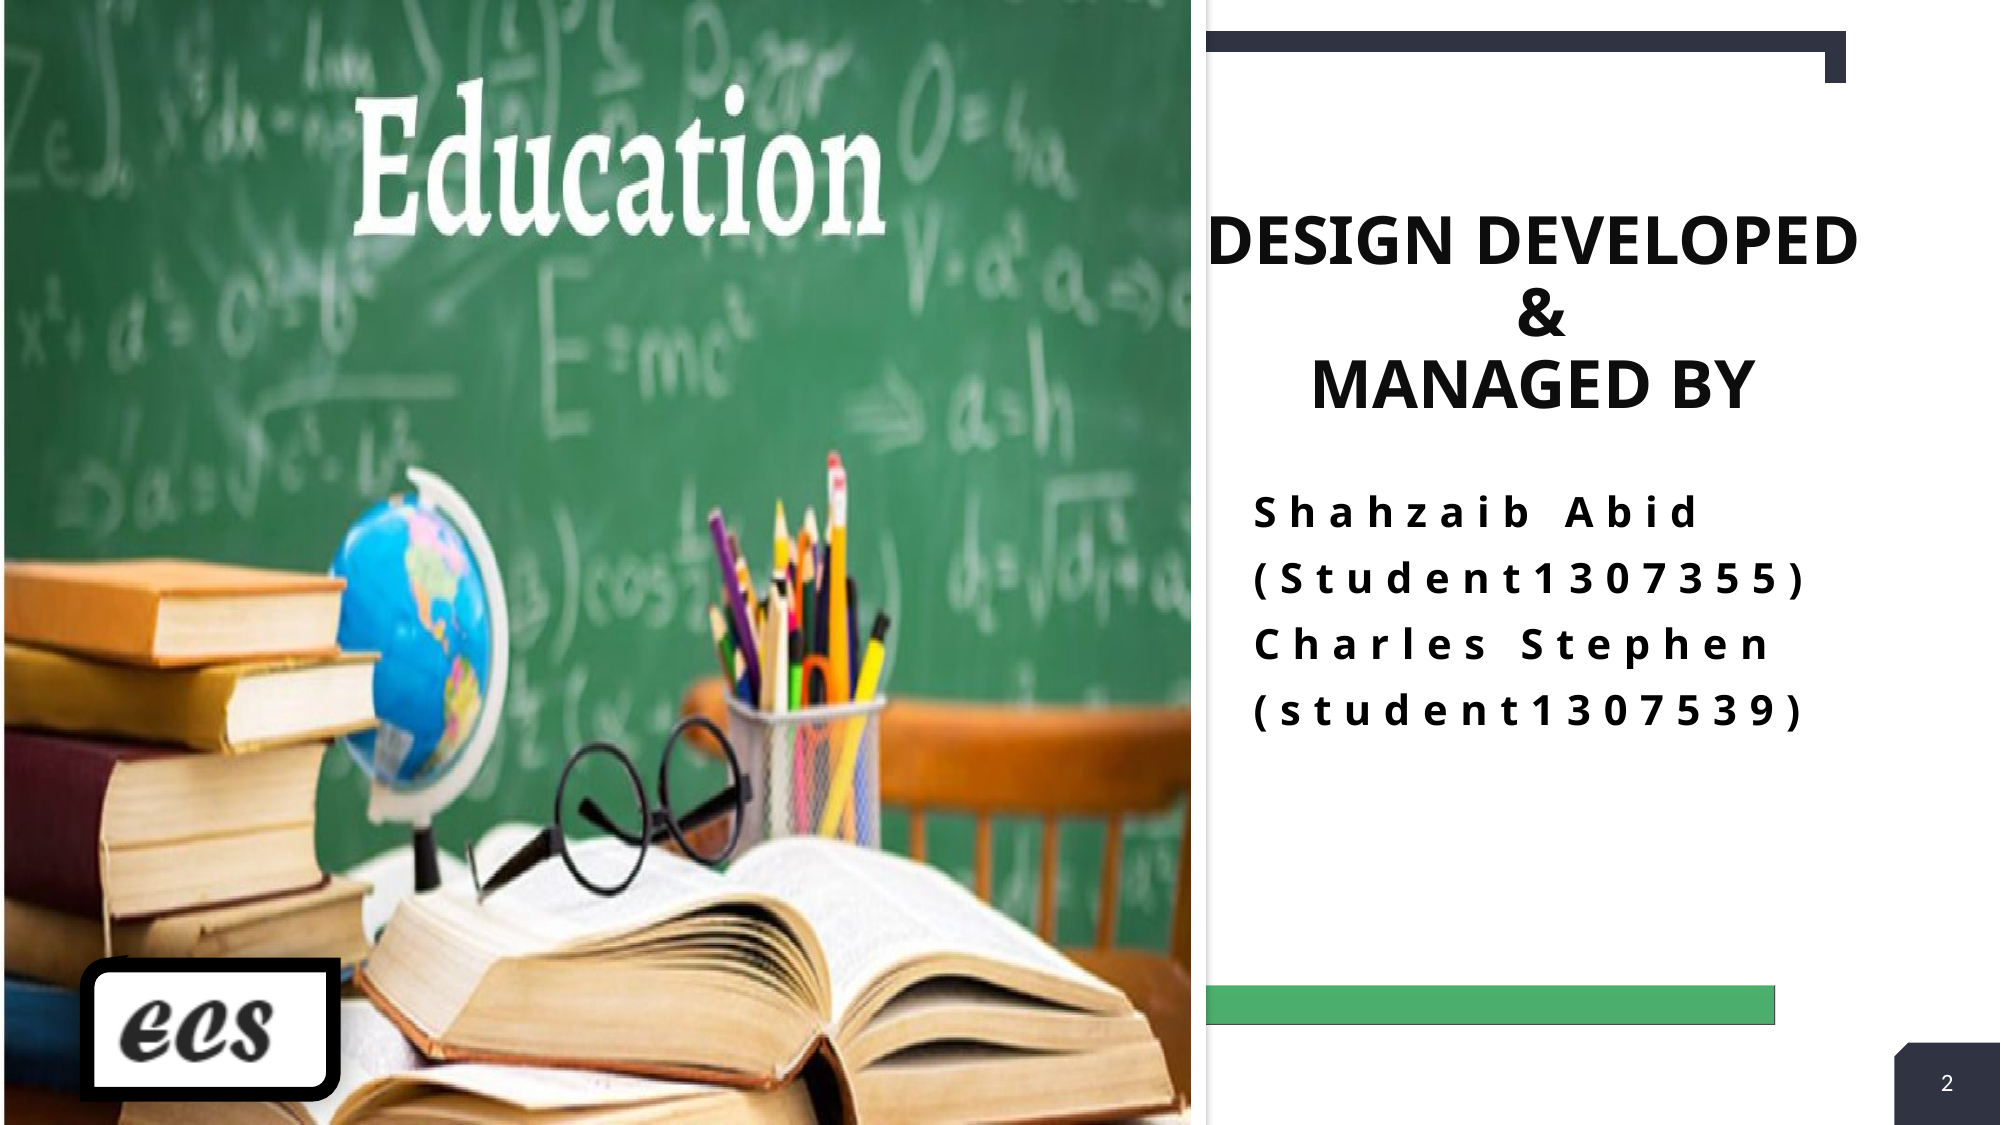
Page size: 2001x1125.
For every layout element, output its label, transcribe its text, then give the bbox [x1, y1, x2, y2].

picture [0, 0, 1191, 1125]
title DESIGN DEVELOPED & MANAGED BY [1212, 195, 1895, 435]
list Shahzaib Abid (Student1307355) Charles Stephen (student1307539) [1253, 483, 2000, 890]
slide_number 2 [1894, 1041, 2000, 1121]
